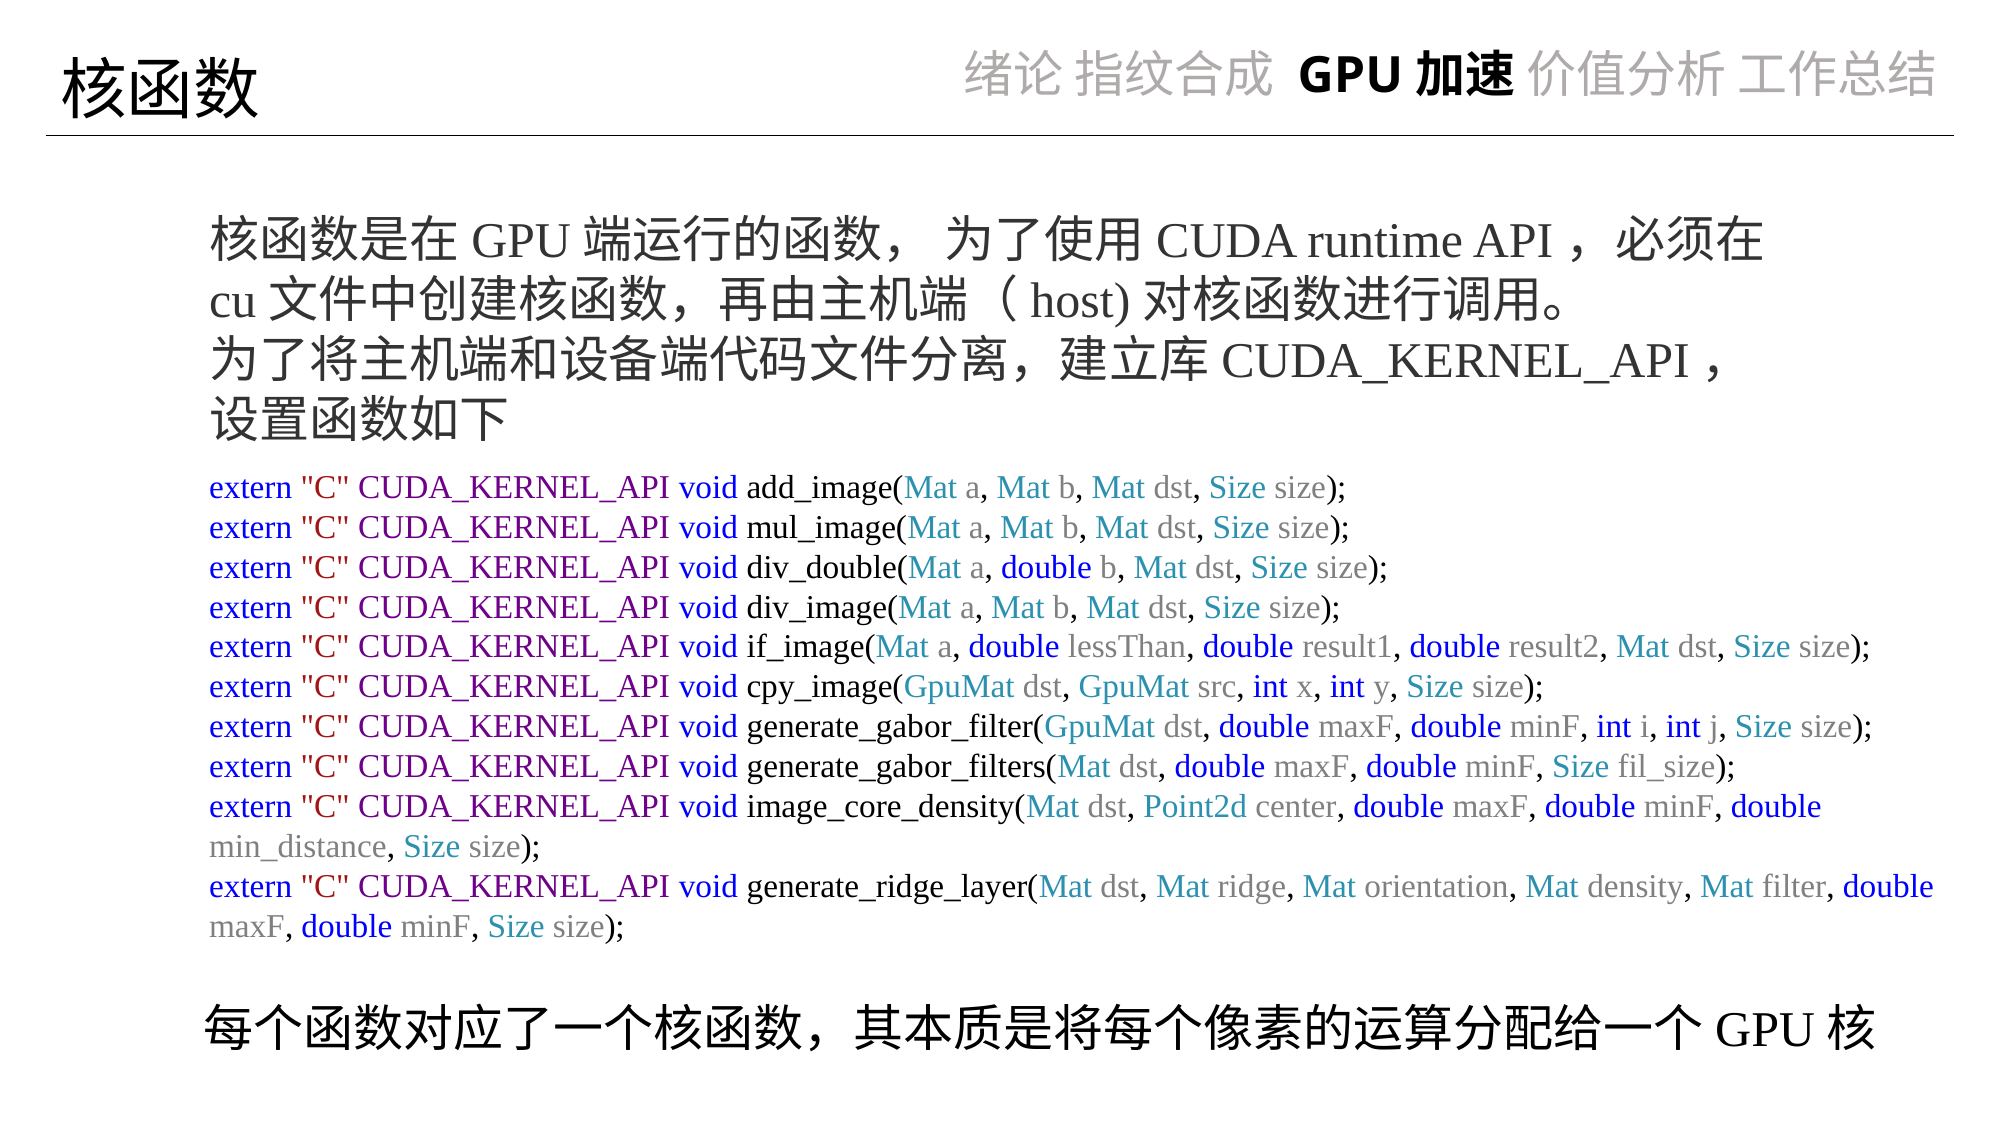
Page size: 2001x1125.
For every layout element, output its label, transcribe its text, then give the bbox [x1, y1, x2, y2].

text_box extern "C" CUDA_KERNEL_API void add_image(Mat a, Mat b, Mat dst, Size size); extern "C" CUDA_KERNEL_API void mul_image(Mat a, Mat b, Mat dst, Size size); extern "C" CUDA_KERNEL_API void div_double(Mat a, double b, Mat dst, Size size); extern "C" CUDA_KERNEL_API void div_image(Mat a, Mat b, Mat dst, Size size); extern "C" CUDA_KERNEL_API void if_image(Mat a, double lessThan, double result1, double result2, Mat dst, Size size); extern "C" CUDA_KERNEL_API void cpy_image(GpuMat dst, GpuMat src, int x, int y, Size size); extern "C" CUDA_KERNEL_API void generate_gabor_filter(GpuMat dst, double maxF, double minF, int i, int j, Size size); extern "C" CUDA_KERNEL_API void generate_gabor_filters(Mat dst, double maxF, double minF, Size fil_size); extern "C" CUDA_KERNEL_API void image_core_density(Mat dst, Point2d center, double maxF, double minF, double min_distance, Size size); extern "C" CUDA_KERNEL_API void generate_ridge_layer(Mat dst, Mat ridge, Mat orientation, Mat density, Mat filter, double maxF, double minF, Size size); [194, 457, 1962, 952]
text_box 核函数是在GPU端运行的函数， 为了使用CUDA runtime API，必须在cu文件中创建核函数，再由主机端（host)对核函数进行调用。 为了将主机端和设备端代码文件分离，建立库CUDA_KERNEL_API， 设置函数如下 [194, 200, 1806, 455]
text_box 每个函数对应了一个核函数，其本质是将每个像素的运算分配给一个GPU核 [188, 989, 1892, 1065]
text_box 核函数 [45, 39, 1632, 135]
